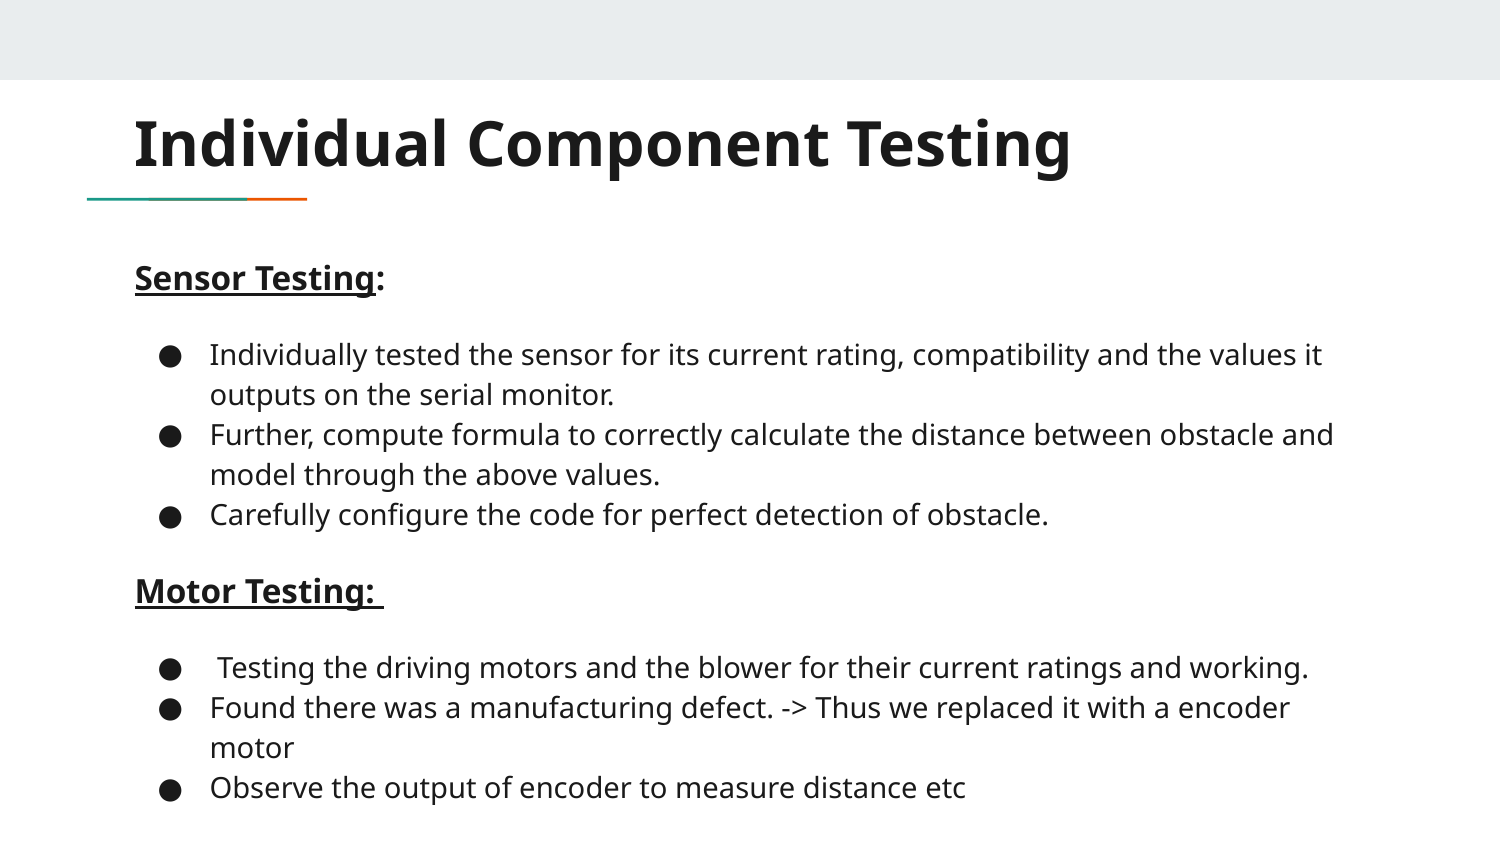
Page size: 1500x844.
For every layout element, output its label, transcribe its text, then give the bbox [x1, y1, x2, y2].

title Individual Component Testing [119, 88, 1381, 177]
list Sensor Testing: Individually tested the sensor for its current rating, compatibility and the values it outputs on the serial monitor. Further, compute formula to correctly calculate the distance between obstacle and model through the above values. Carefully configure the code for perfect detection of obstacle. Motor Testing: Testing the driving motors and the blower for their current ratings and working. Found there was a manufacturing defect. -> Thus we replaced it with a encoder motor Observe the output of encoder to measure distance etc [119, 236, 1381, 834]
